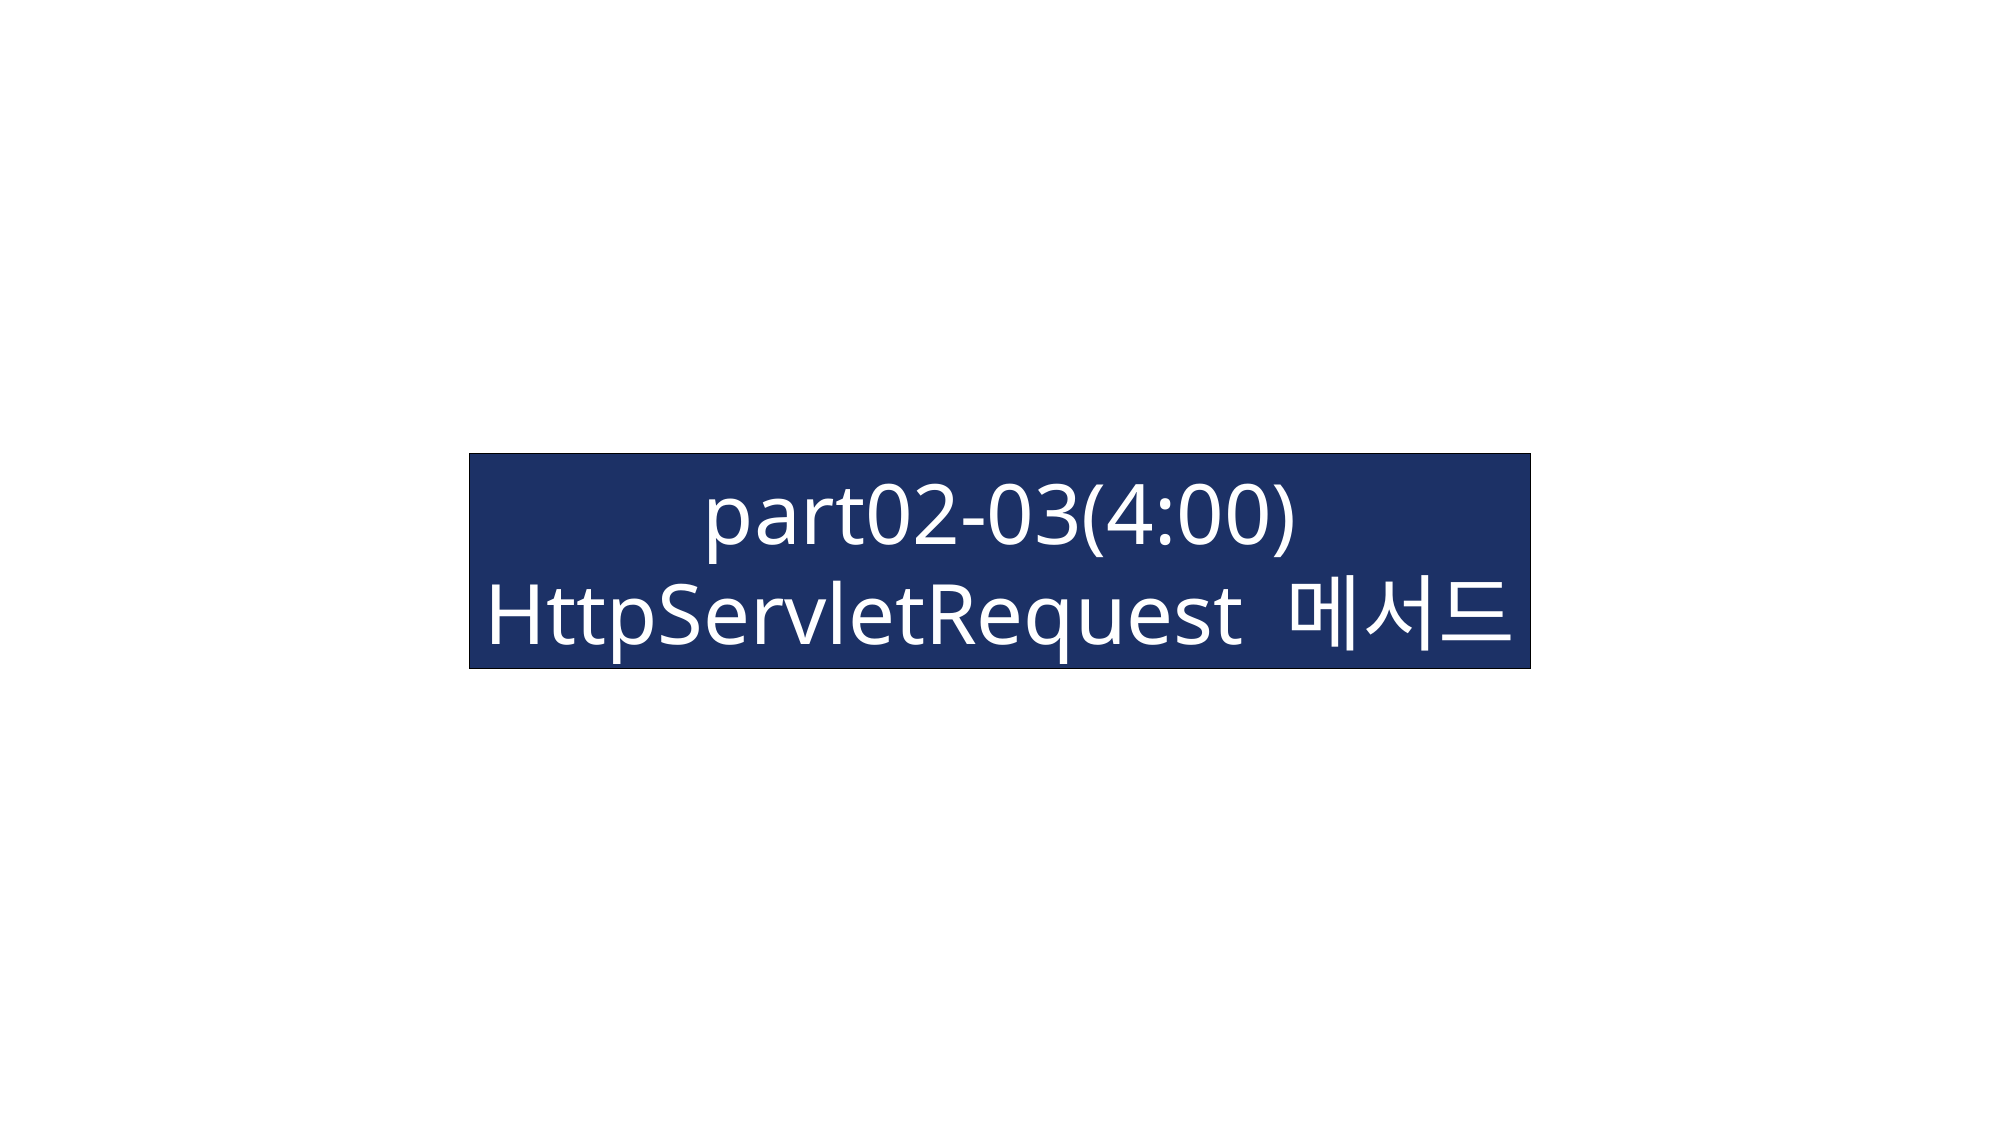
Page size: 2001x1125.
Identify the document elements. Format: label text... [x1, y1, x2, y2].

text_box part02-03(4:00) HttpServletRequest 메서드 [469, 453, 1531, 669]
